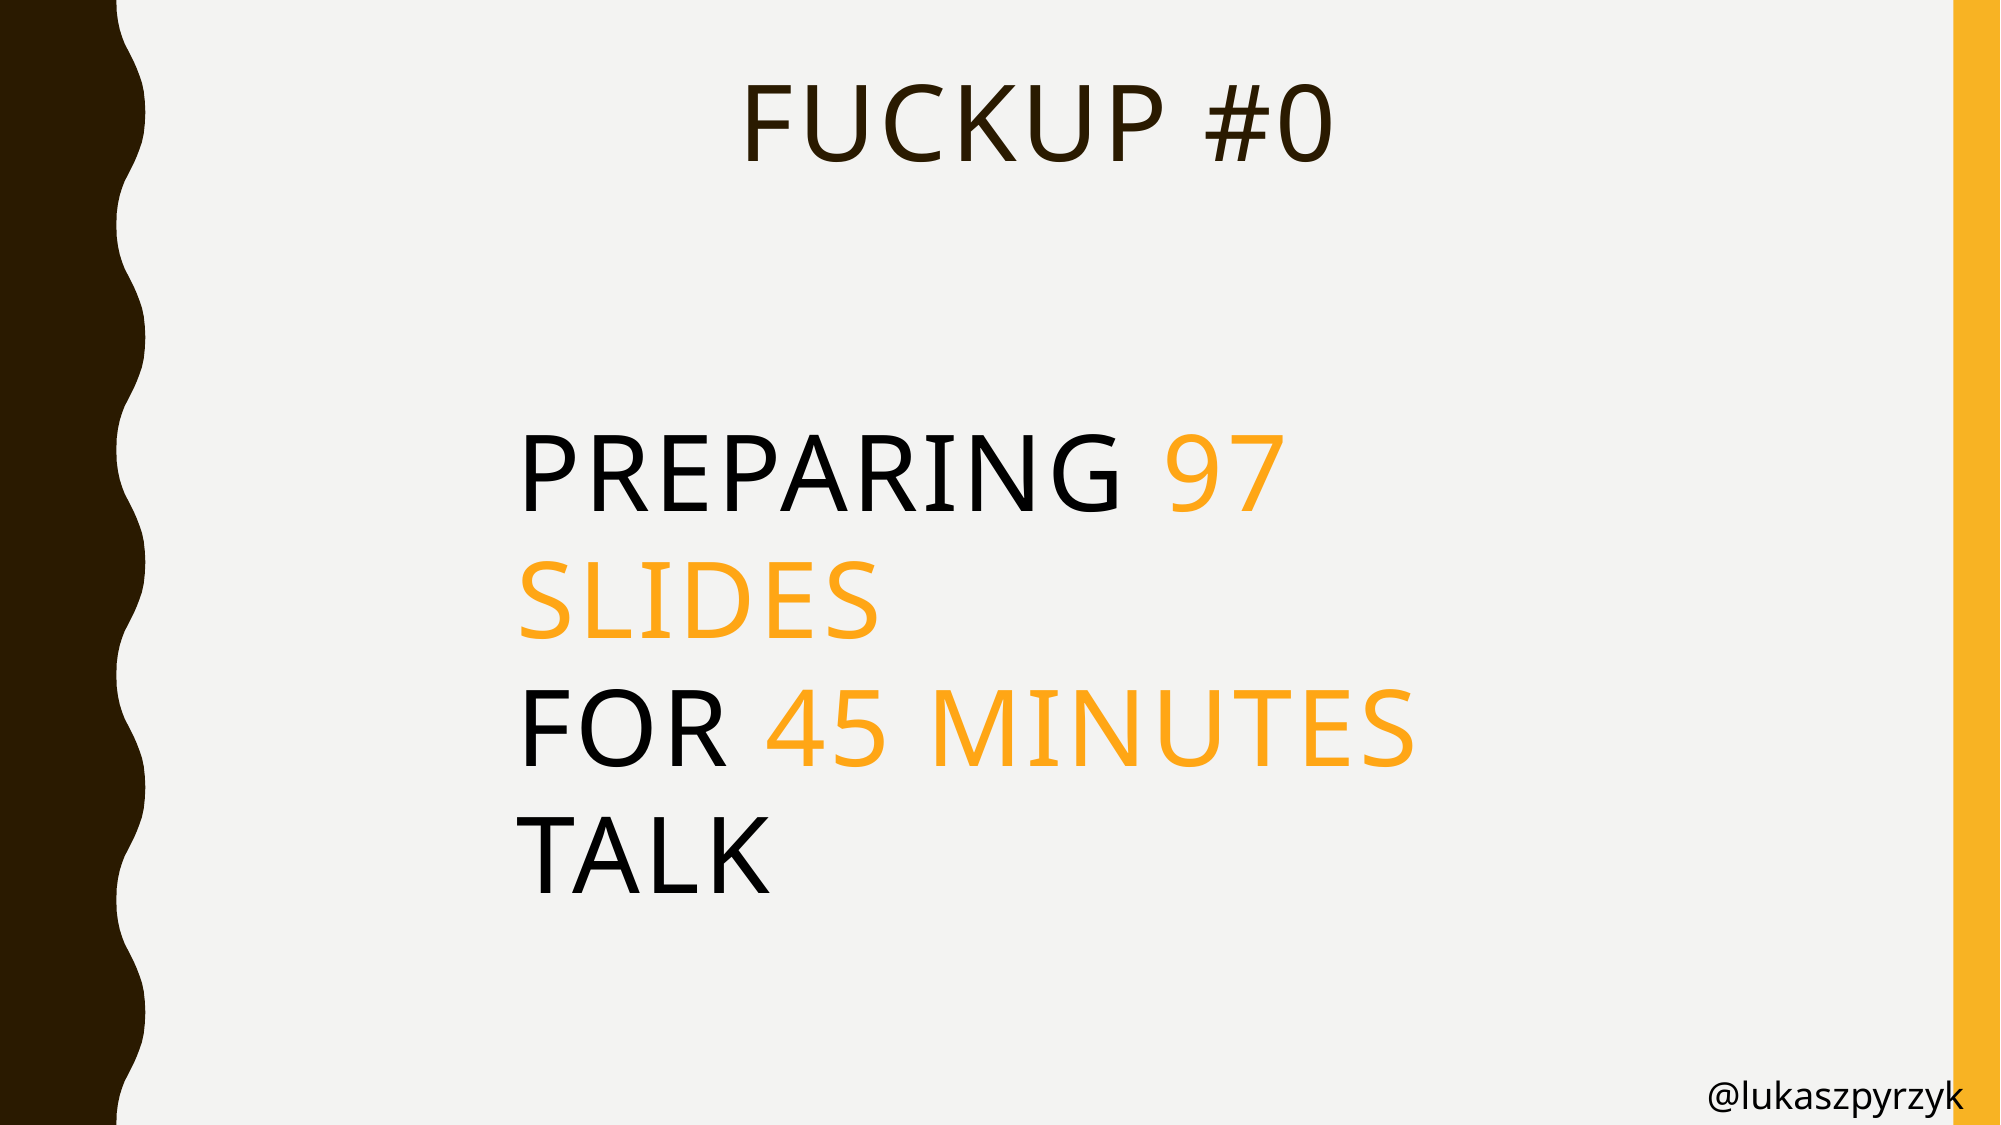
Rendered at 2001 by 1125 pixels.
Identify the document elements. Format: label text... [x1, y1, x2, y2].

title Fuckup #0 [205, 62, 1875, 1072]
text_box preparing 97 slides for 45 minutes talk [501, 397, 1546, 923]
text_box @lukaszpyrzyk [1692, 1064, 2000, 1125]
